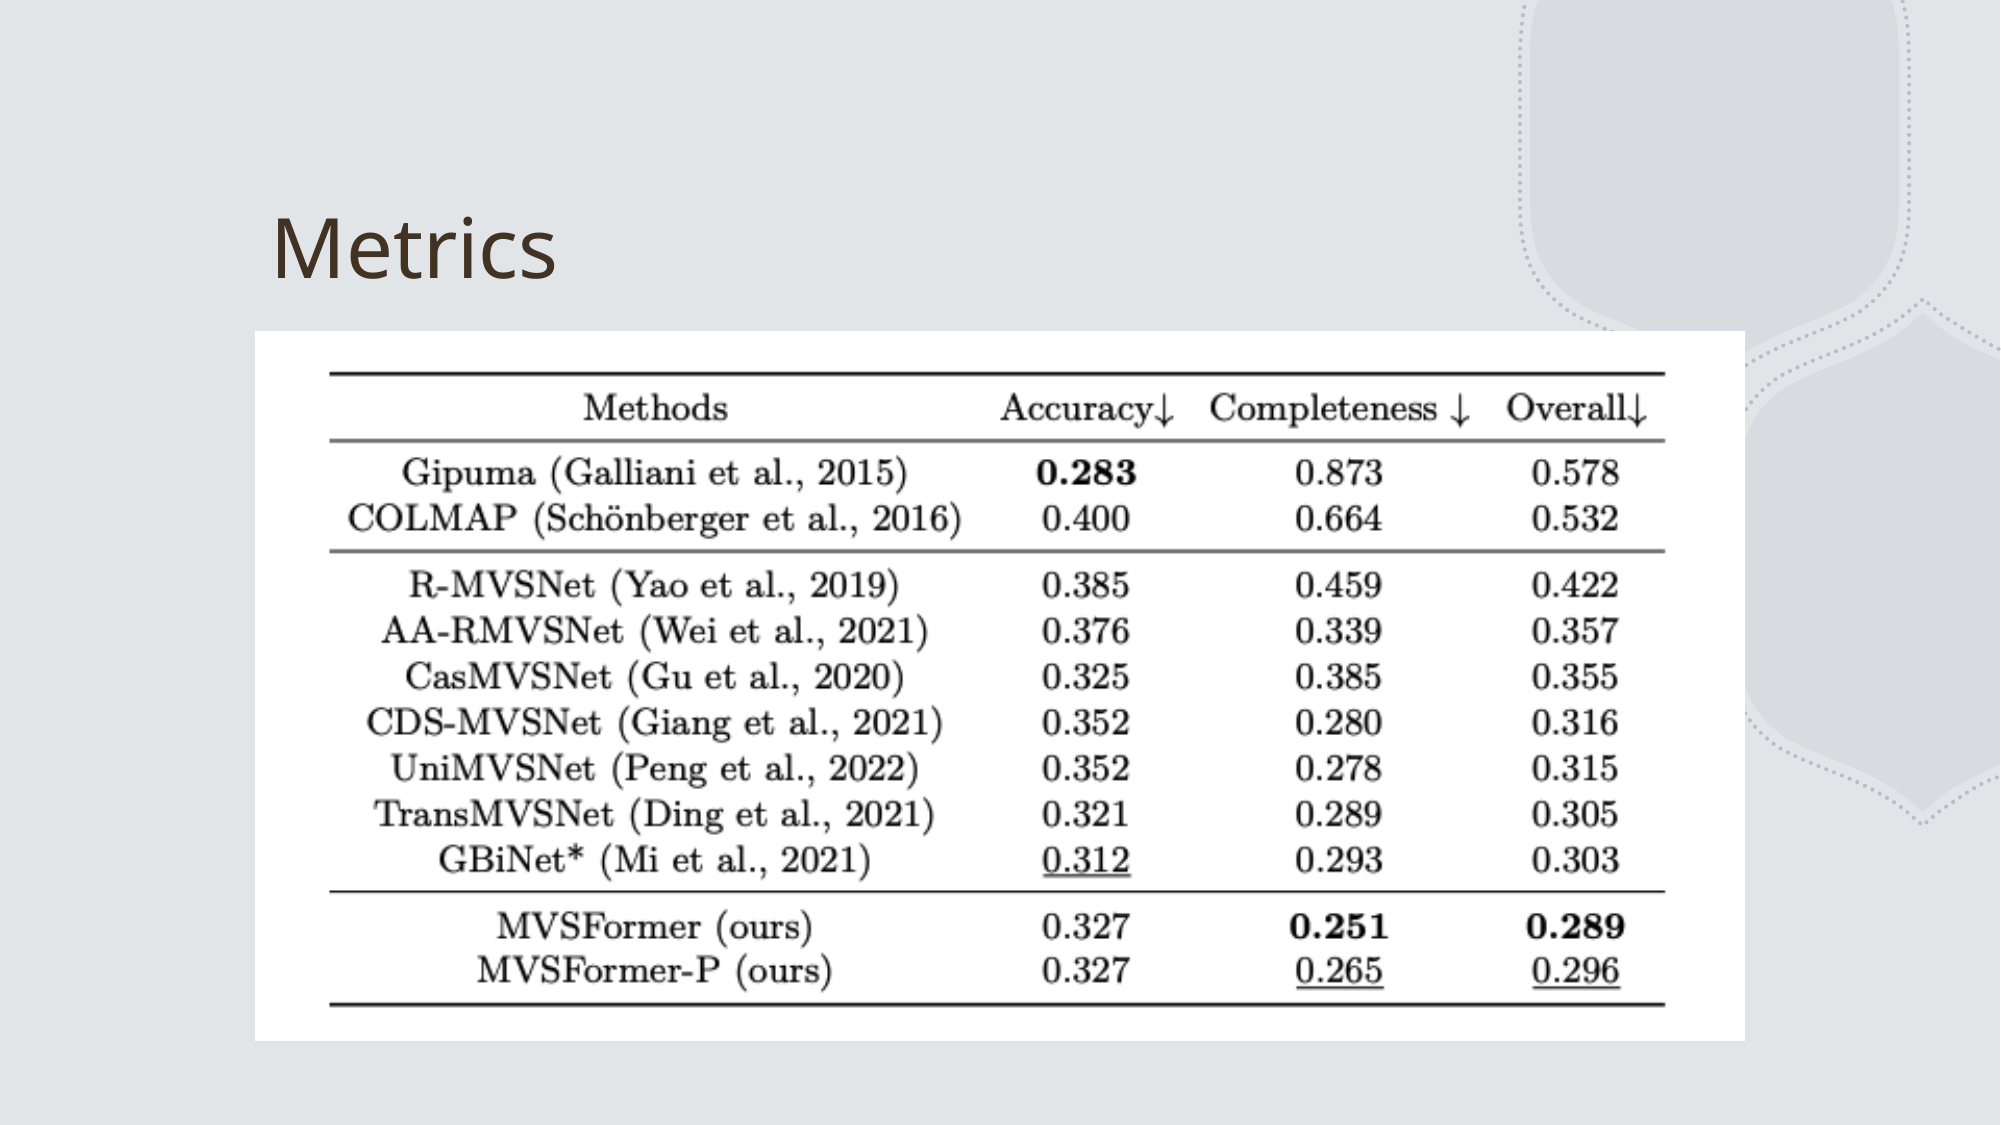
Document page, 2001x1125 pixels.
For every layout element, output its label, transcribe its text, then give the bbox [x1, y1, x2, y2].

picture [255, 331, 1745, 1041]
title Metrics [255, 157, 1745, 331]
